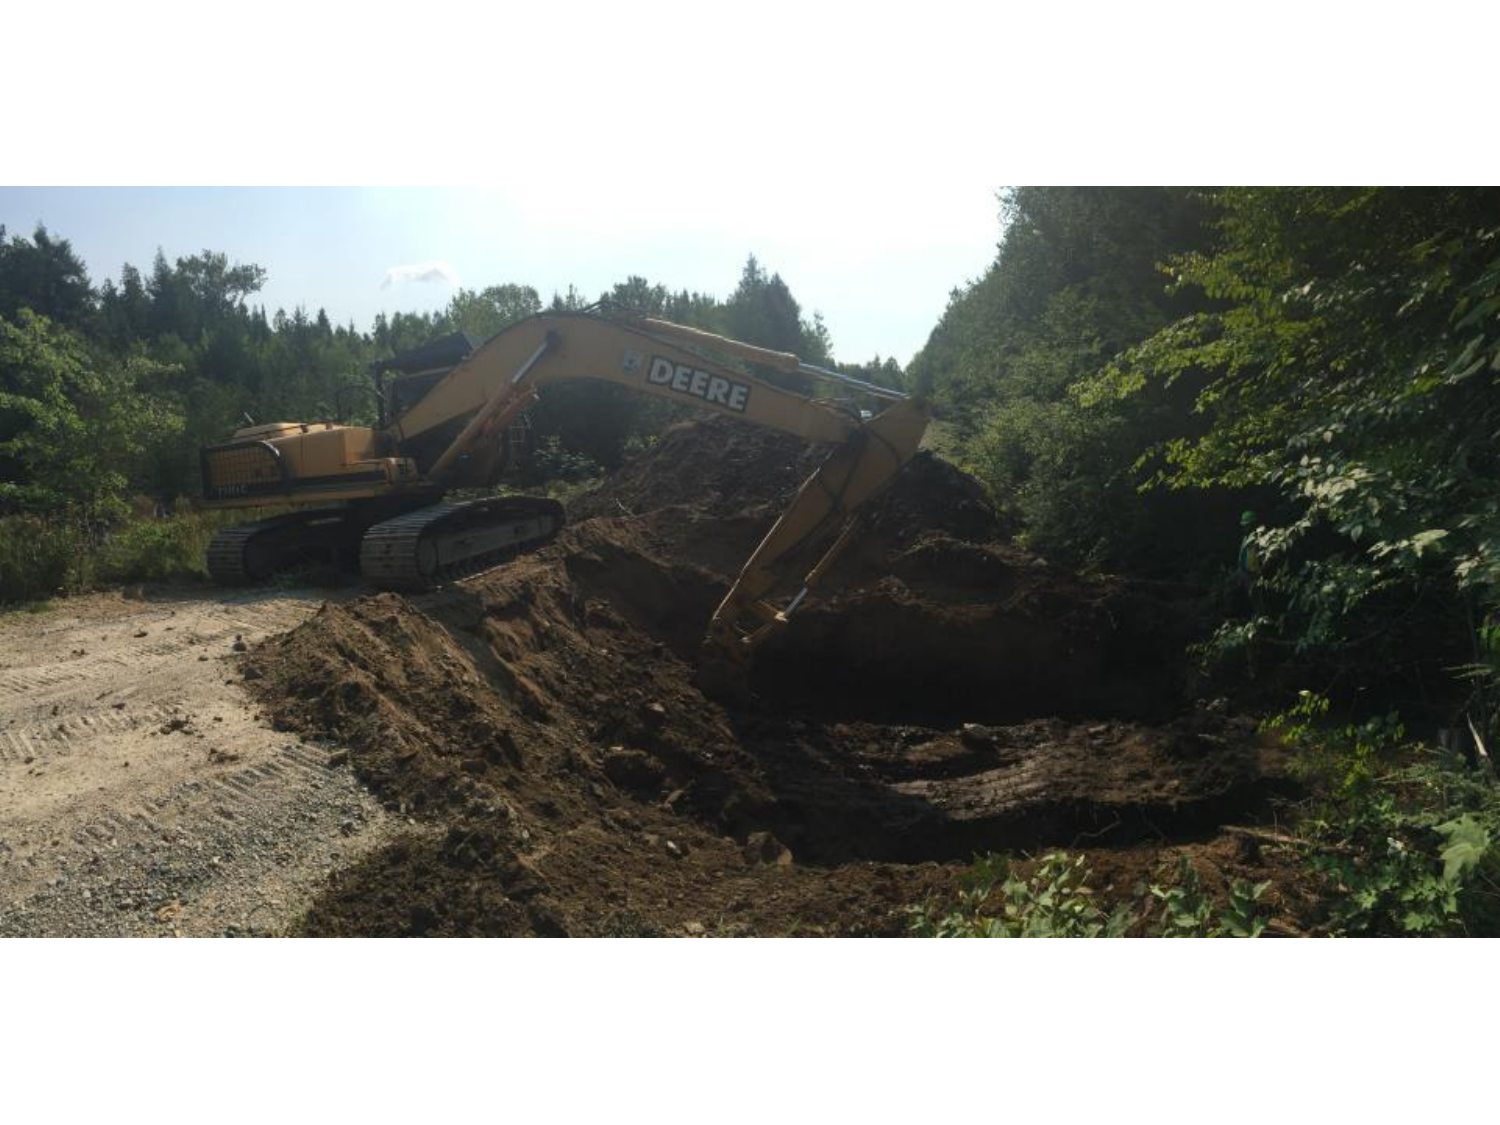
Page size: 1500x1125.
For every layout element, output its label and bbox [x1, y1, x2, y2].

picture [0, 186, 1500, 939]
